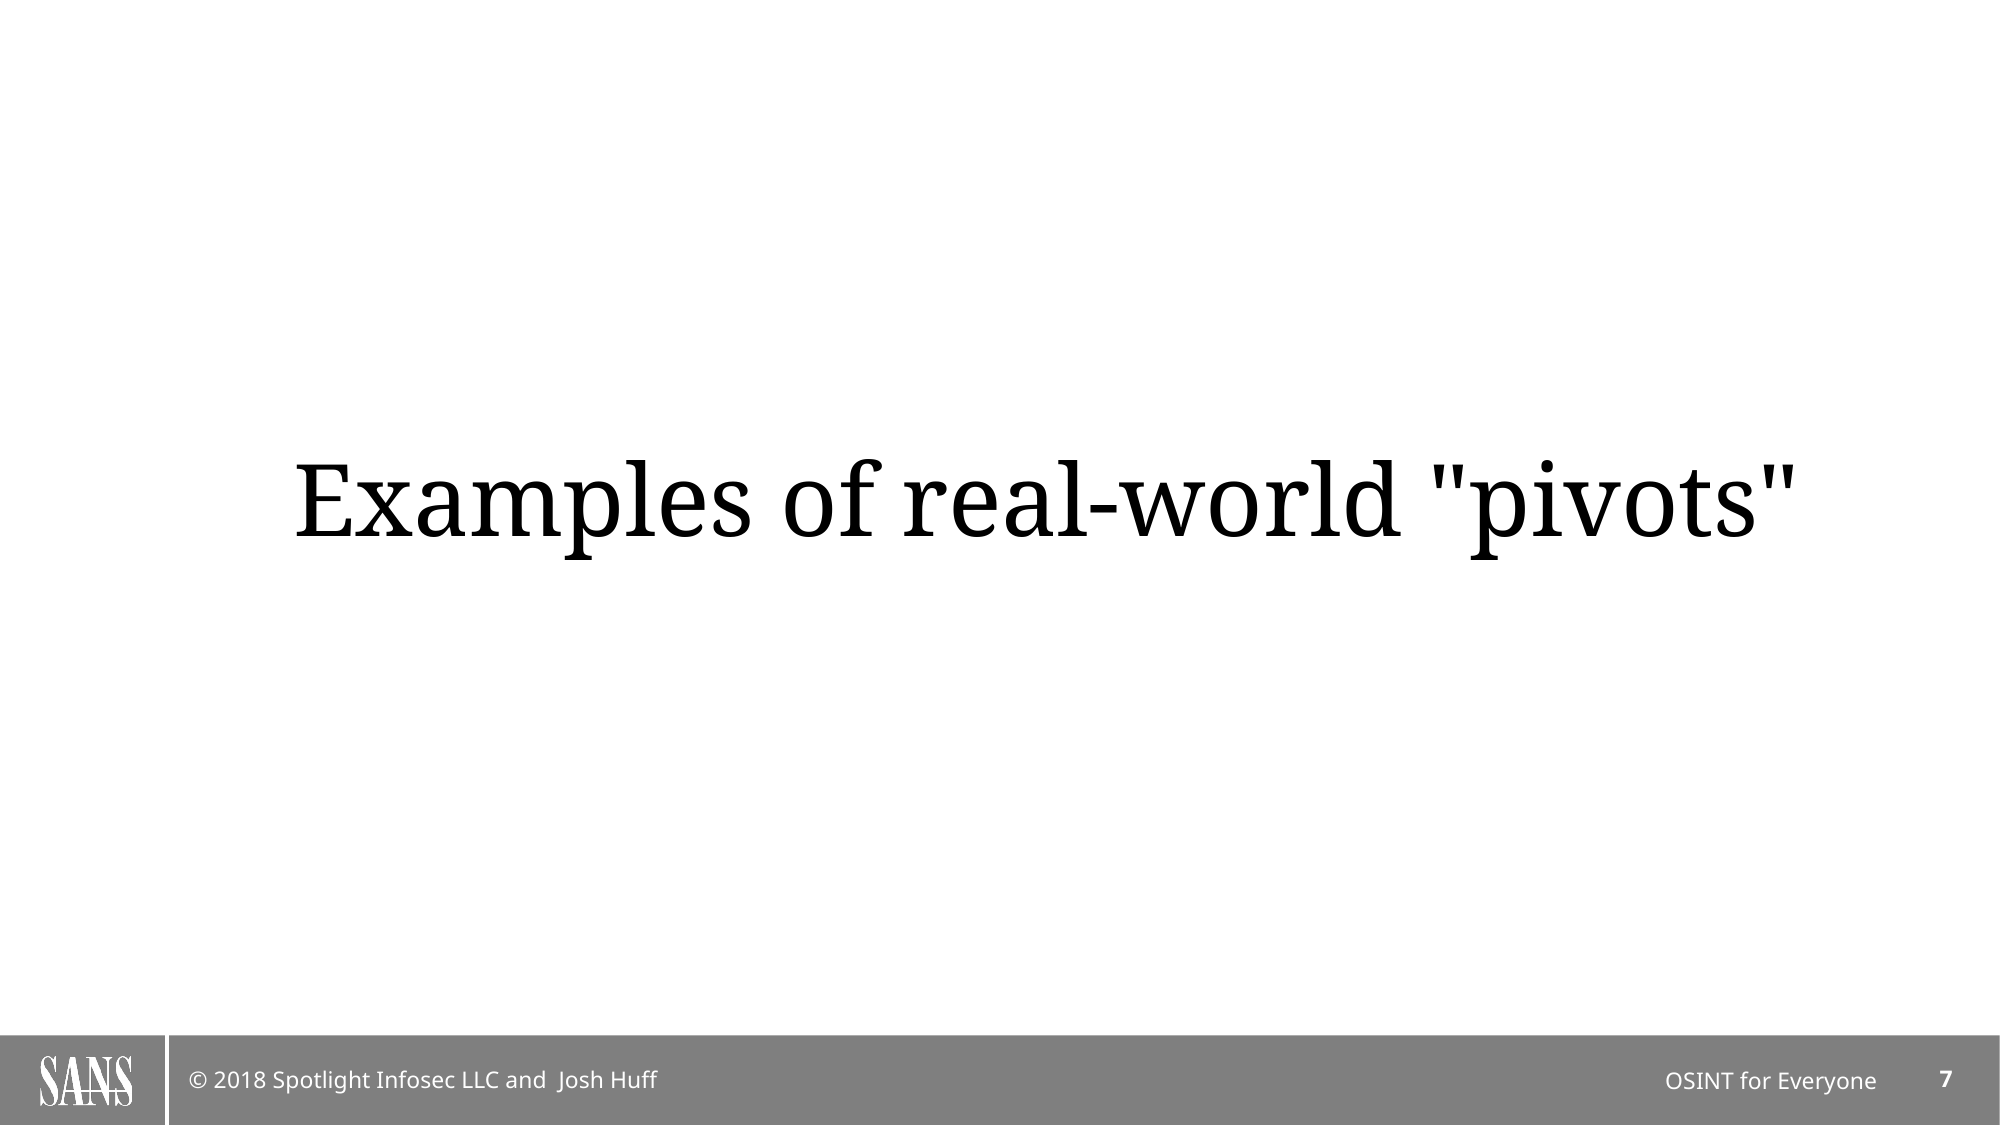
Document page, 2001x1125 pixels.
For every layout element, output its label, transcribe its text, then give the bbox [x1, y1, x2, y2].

footer OSINT for Everyone [201, 1035, 1892, 1125]
text_box Examples of real-world "pivots" [278, 428, 1816, 564]
slide_number 7 [1892, 1035, 2000, 1125]
